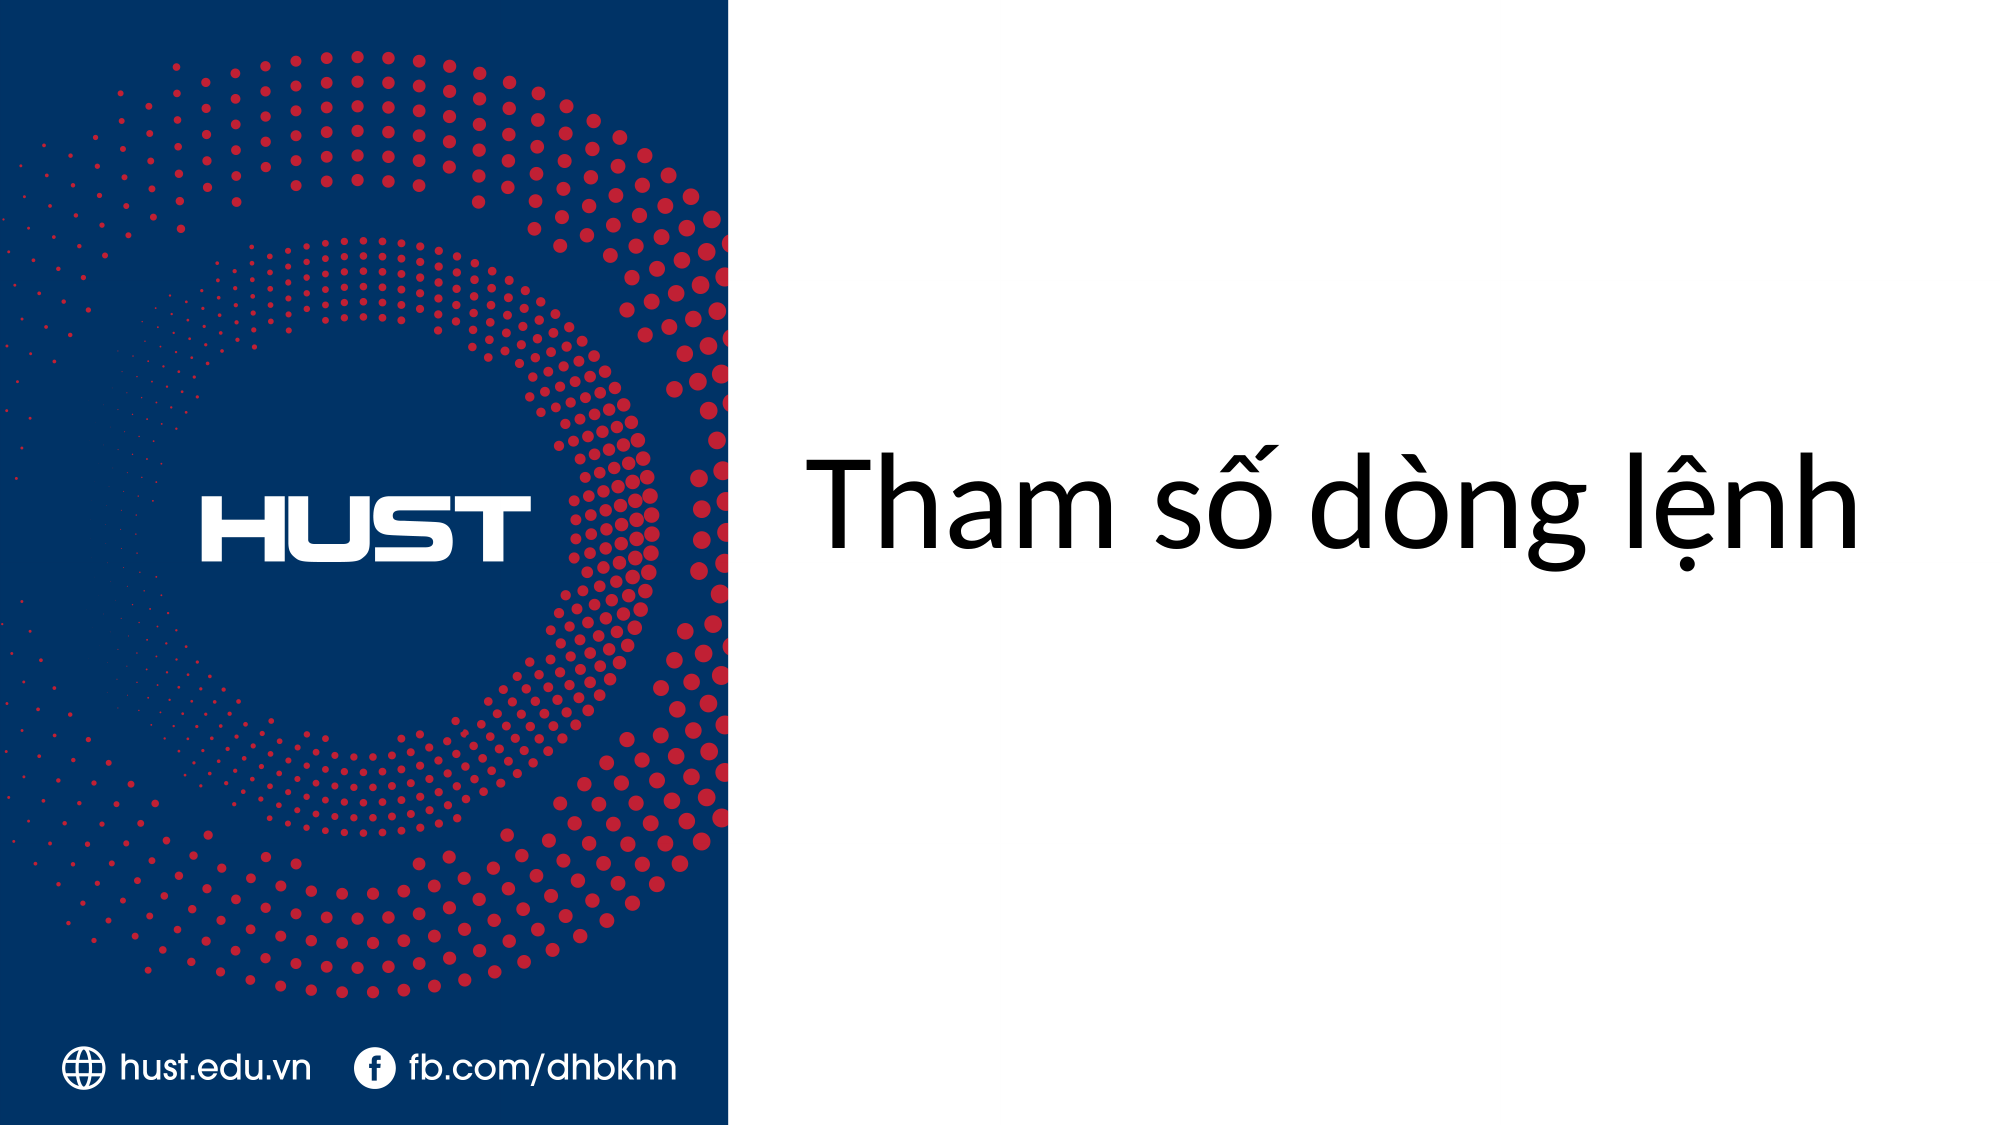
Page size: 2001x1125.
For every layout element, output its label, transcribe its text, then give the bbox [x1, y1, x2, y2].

picture [0, 0, 2001, 1125]
text_box Tham số dòng lệnh [790, 403, 1881, 583]
